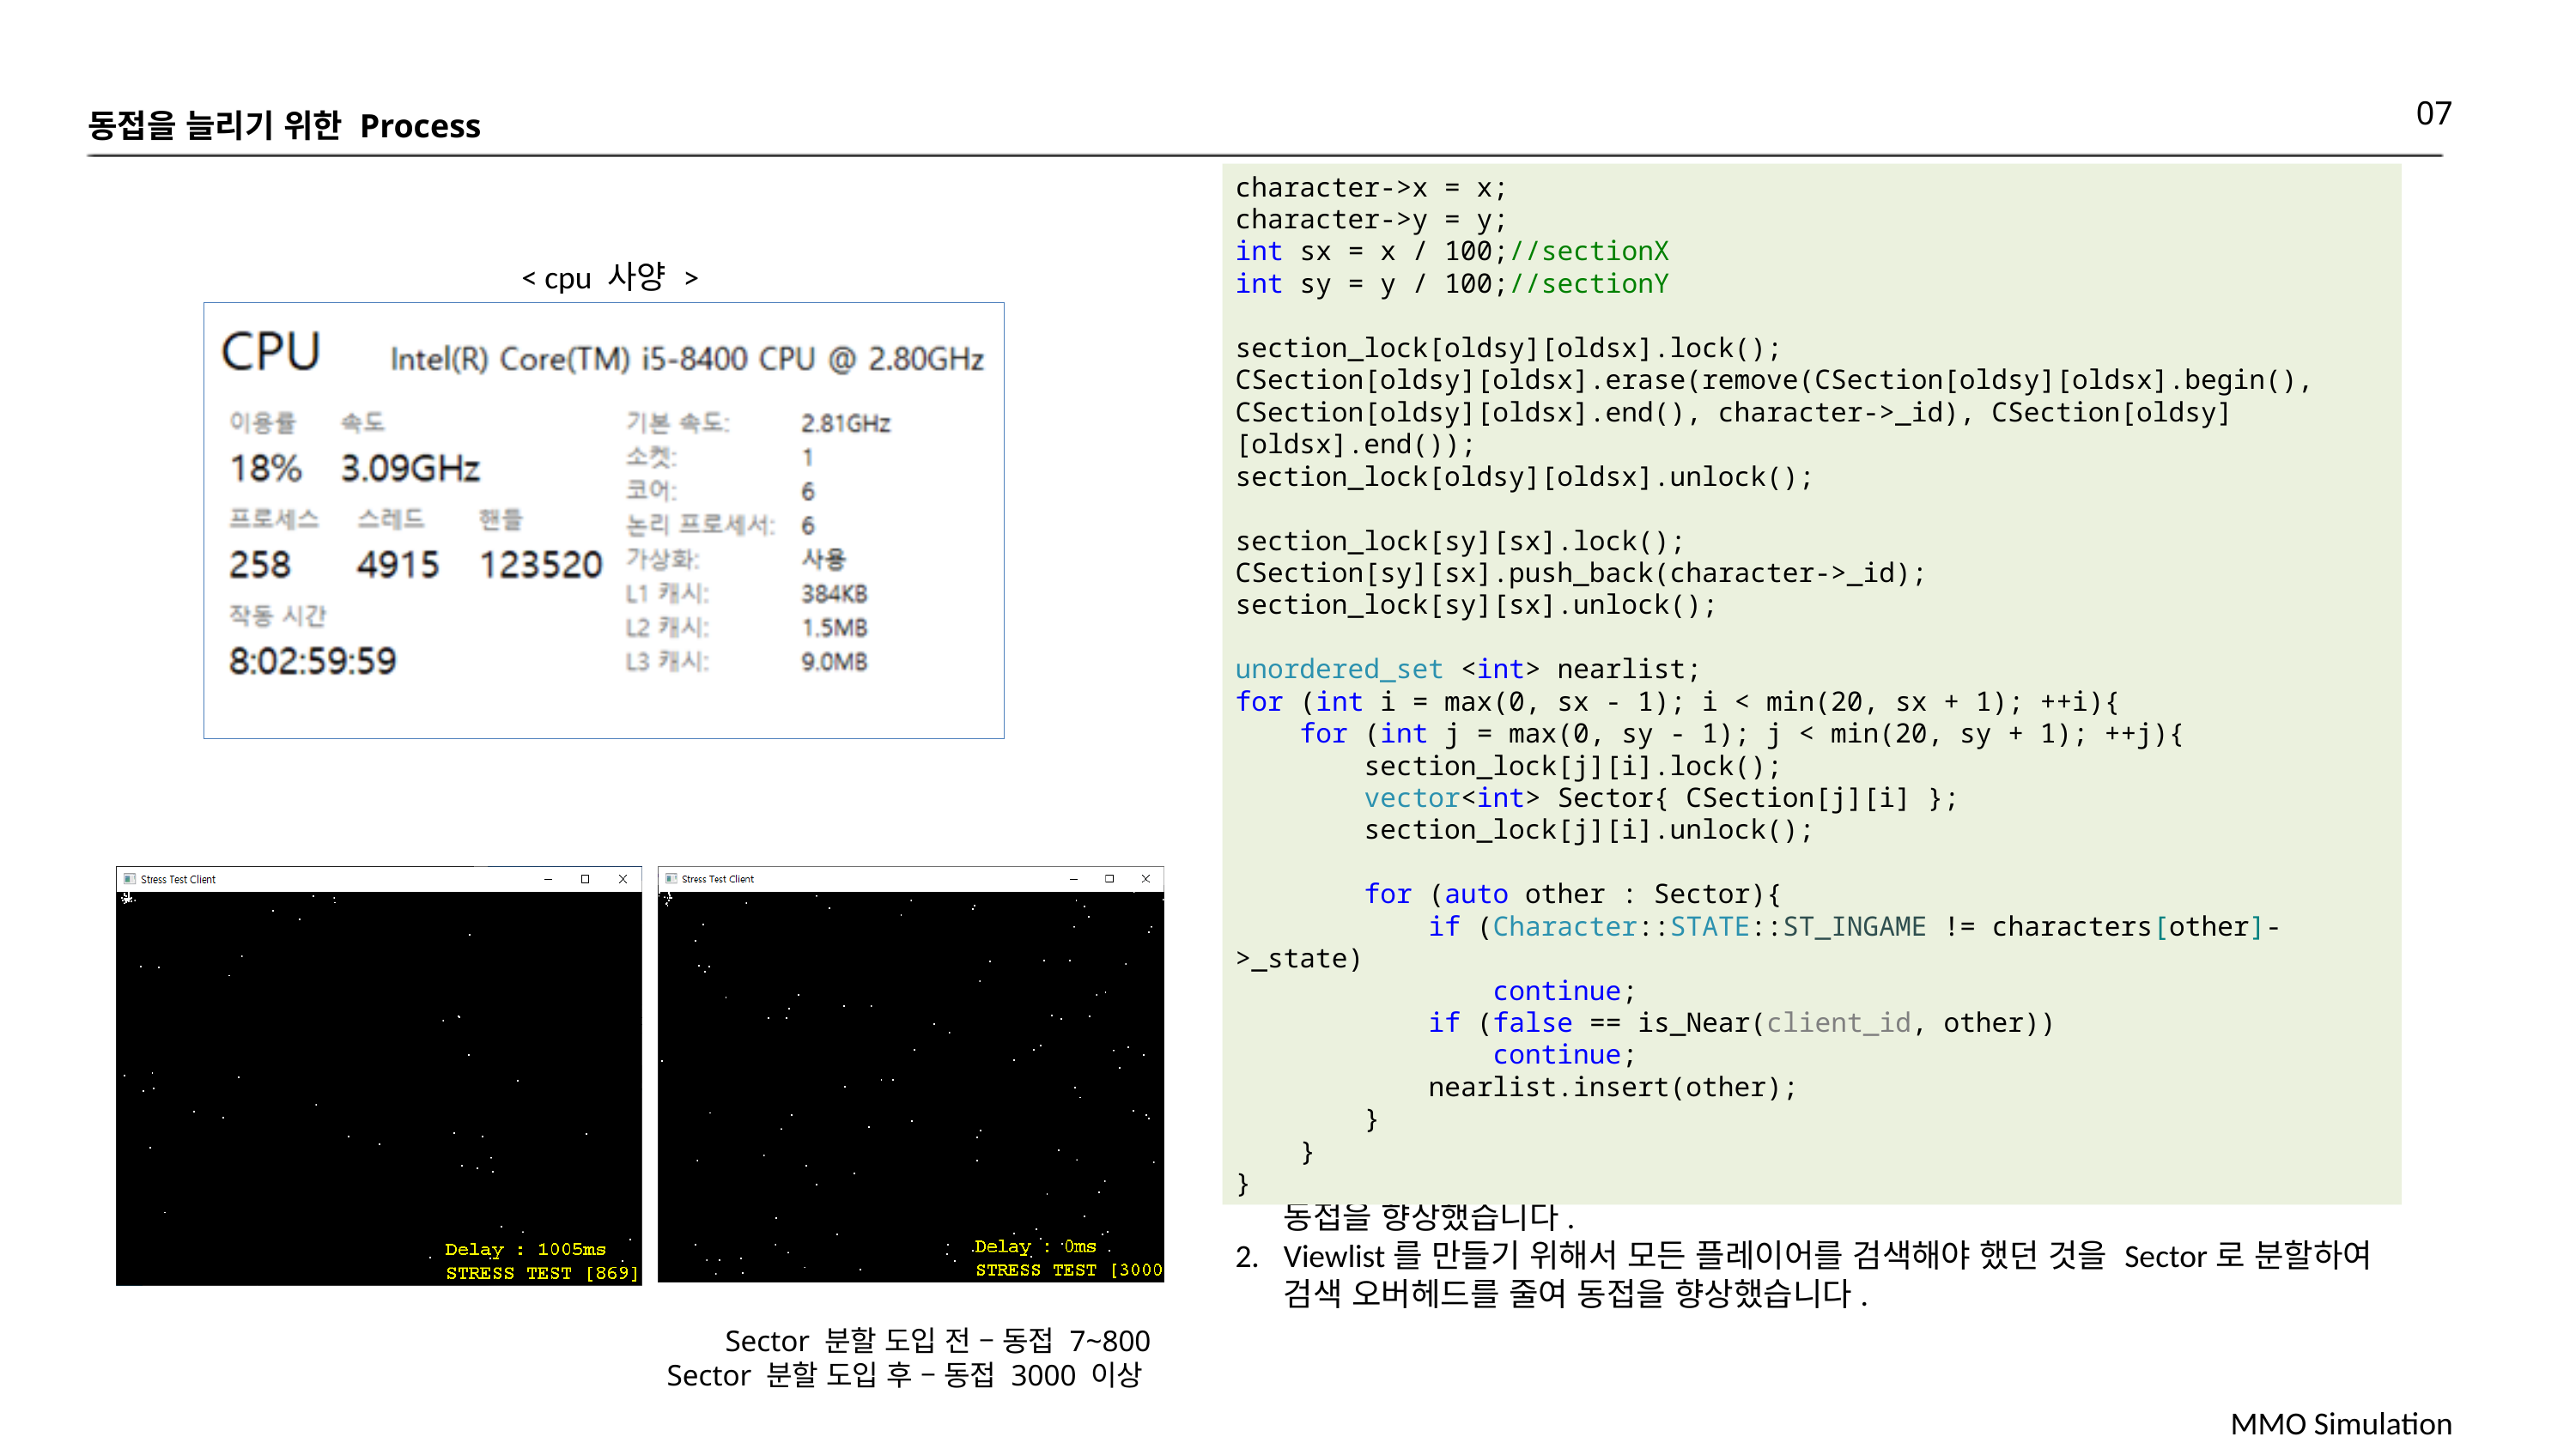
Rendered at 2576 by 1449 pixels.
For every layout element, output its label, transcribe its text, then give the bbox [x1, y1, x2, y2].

text_box < cpu 사양 > [508, 250, 831, 300]
text_box character->x = x; character->y = y; int sx = x / 100;//sectionX int sy = y / 100;//sectionY section_lock[oldsy][oldsx].lock(); CSection[oldsy][oldsx].erase(remove(CSection[oldsy][oldsx].begin(), CSection[oldsy][oldsx].end(), character->_id), CSection[oldsy][oldsx].end()); section_lock[oldsy][oldsx].unlock(); section_lock[sy][sx].lock(); CSection[sy][sx].push_back(character->_id); section_lock[sy][sx].unlock(); unordered_set <int> nearlist; for (int i = max(0, sx - 1); i < min(20, sx + 1); ++i){ for (int j = max(0, sy - 1); j < min(20, sy + 1); ++j){ section_lock[j][i].lock(); vector<int> Sector{ CSection[j][i] }; section_lock[j][i].unlock(); for (auto other : Sector){ if (Character::STATE::ST_INGAME != characters[other]->_state) continue; if (false == is_Near(client_id, other)) continue; nearlist.insert(other); } } } [1222, 167, 2402, 1205]
picture [658, 865, 1164, 1282]
text_box MMO Simulation [1596, 1396, 2466, 1448]
text_box 07 [2376, 86, 2466, 138]
picture [204, 302, 1005, 739]
text_box 플레이어의 상태를 모든 플레이어에게 보낼 필요가 없기 때문에 viewlist를 만들어 동접을 향상했습니다. Viewlist를 만들기 위해서 모든 플레이어를 검색해야 했던 것을 Sector로 분할하여 검색 오버헤드를 줄여 동접을 향상했습니다. [1222, 1205, 2402, 1319]
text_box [86, 152, 2444, 157]
text_box 동접을 늘리기 위한 Process [75, 99, 945, 151]
text_box Sector 분할 도입 전 – 동접 7~800 Sector 분할 도입 후 – 동접 3000 이상 [638, 1317, 1164, 1398]
picture [116, 866, 643, 1287]
